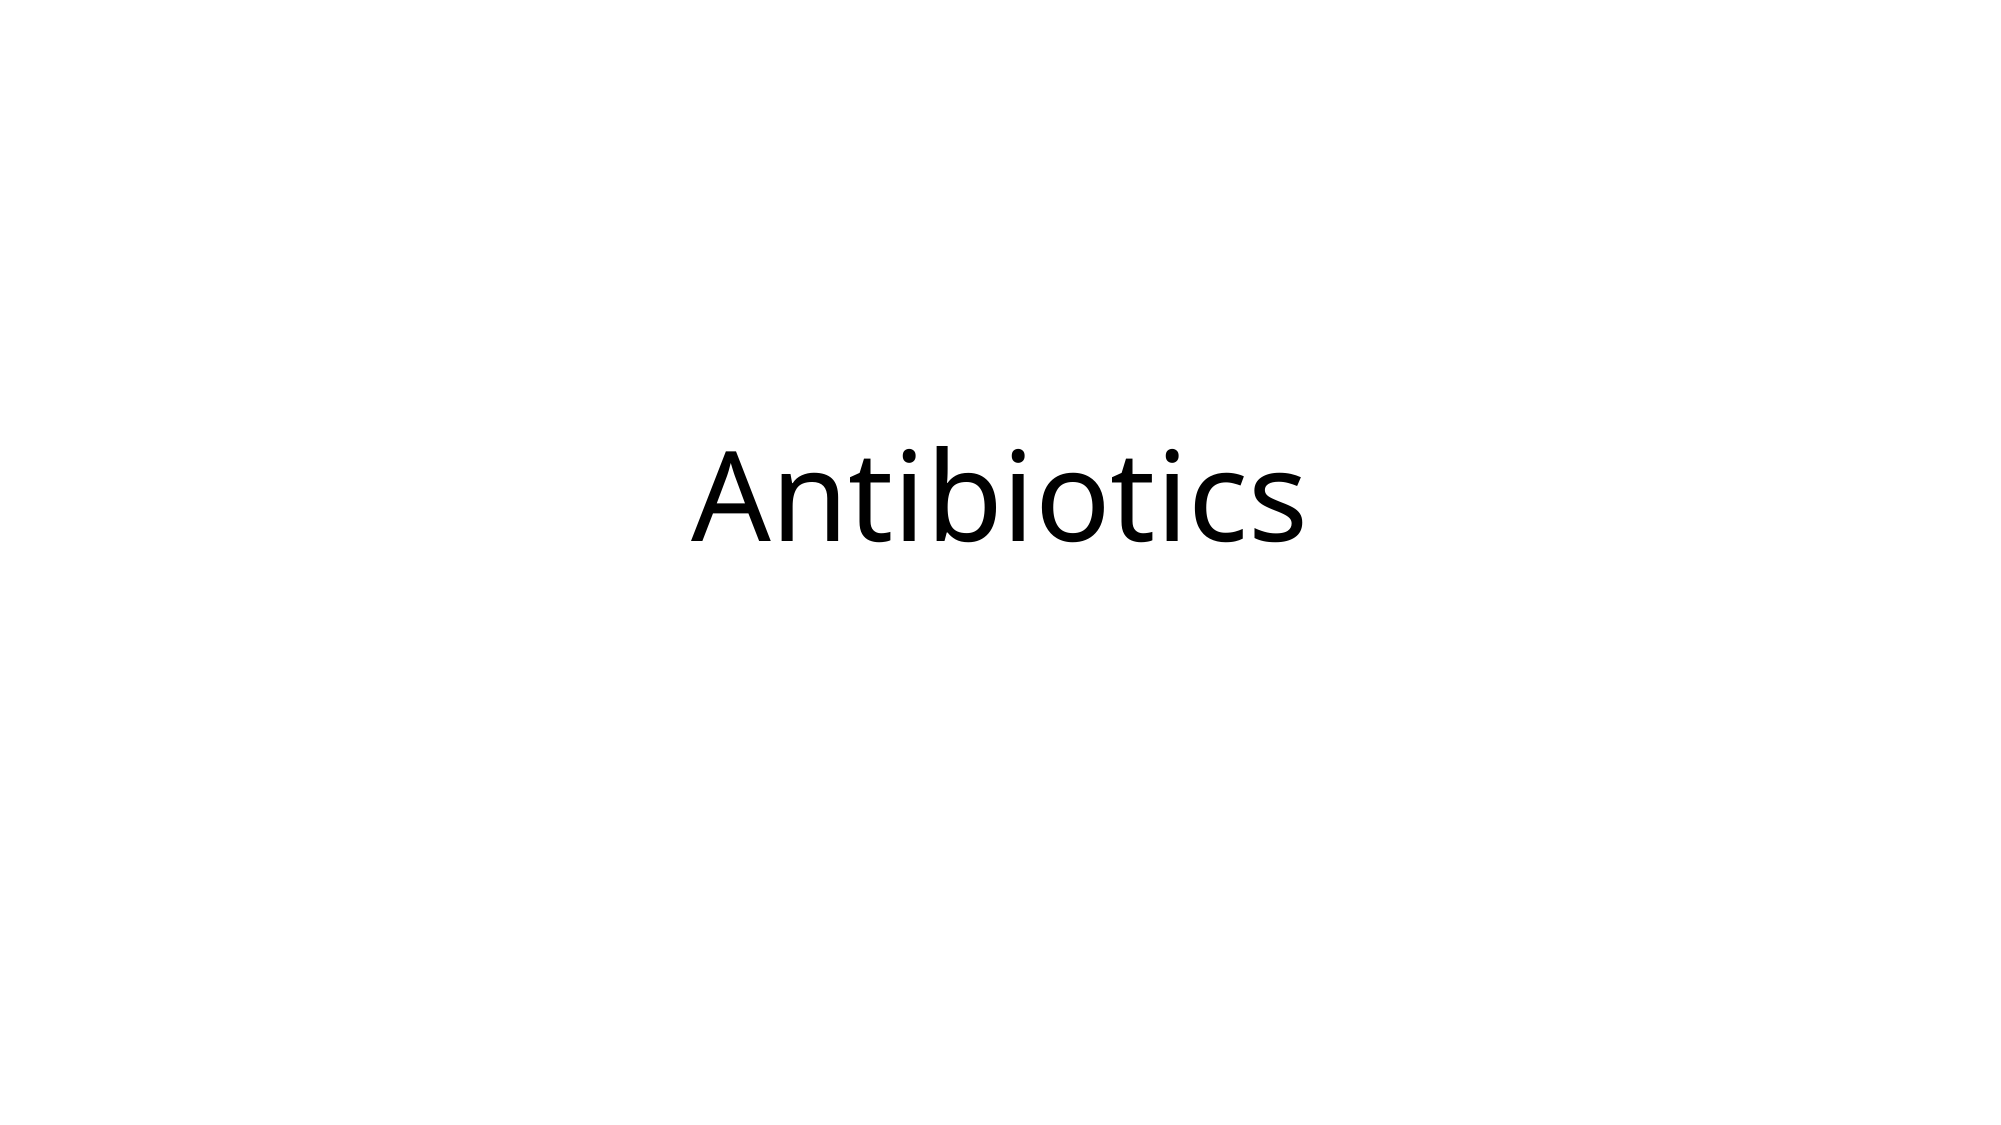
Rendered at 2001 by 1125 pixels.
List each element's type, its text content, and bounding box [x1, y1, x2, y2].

title Antibiotics [249, 184, 1750, 576]
